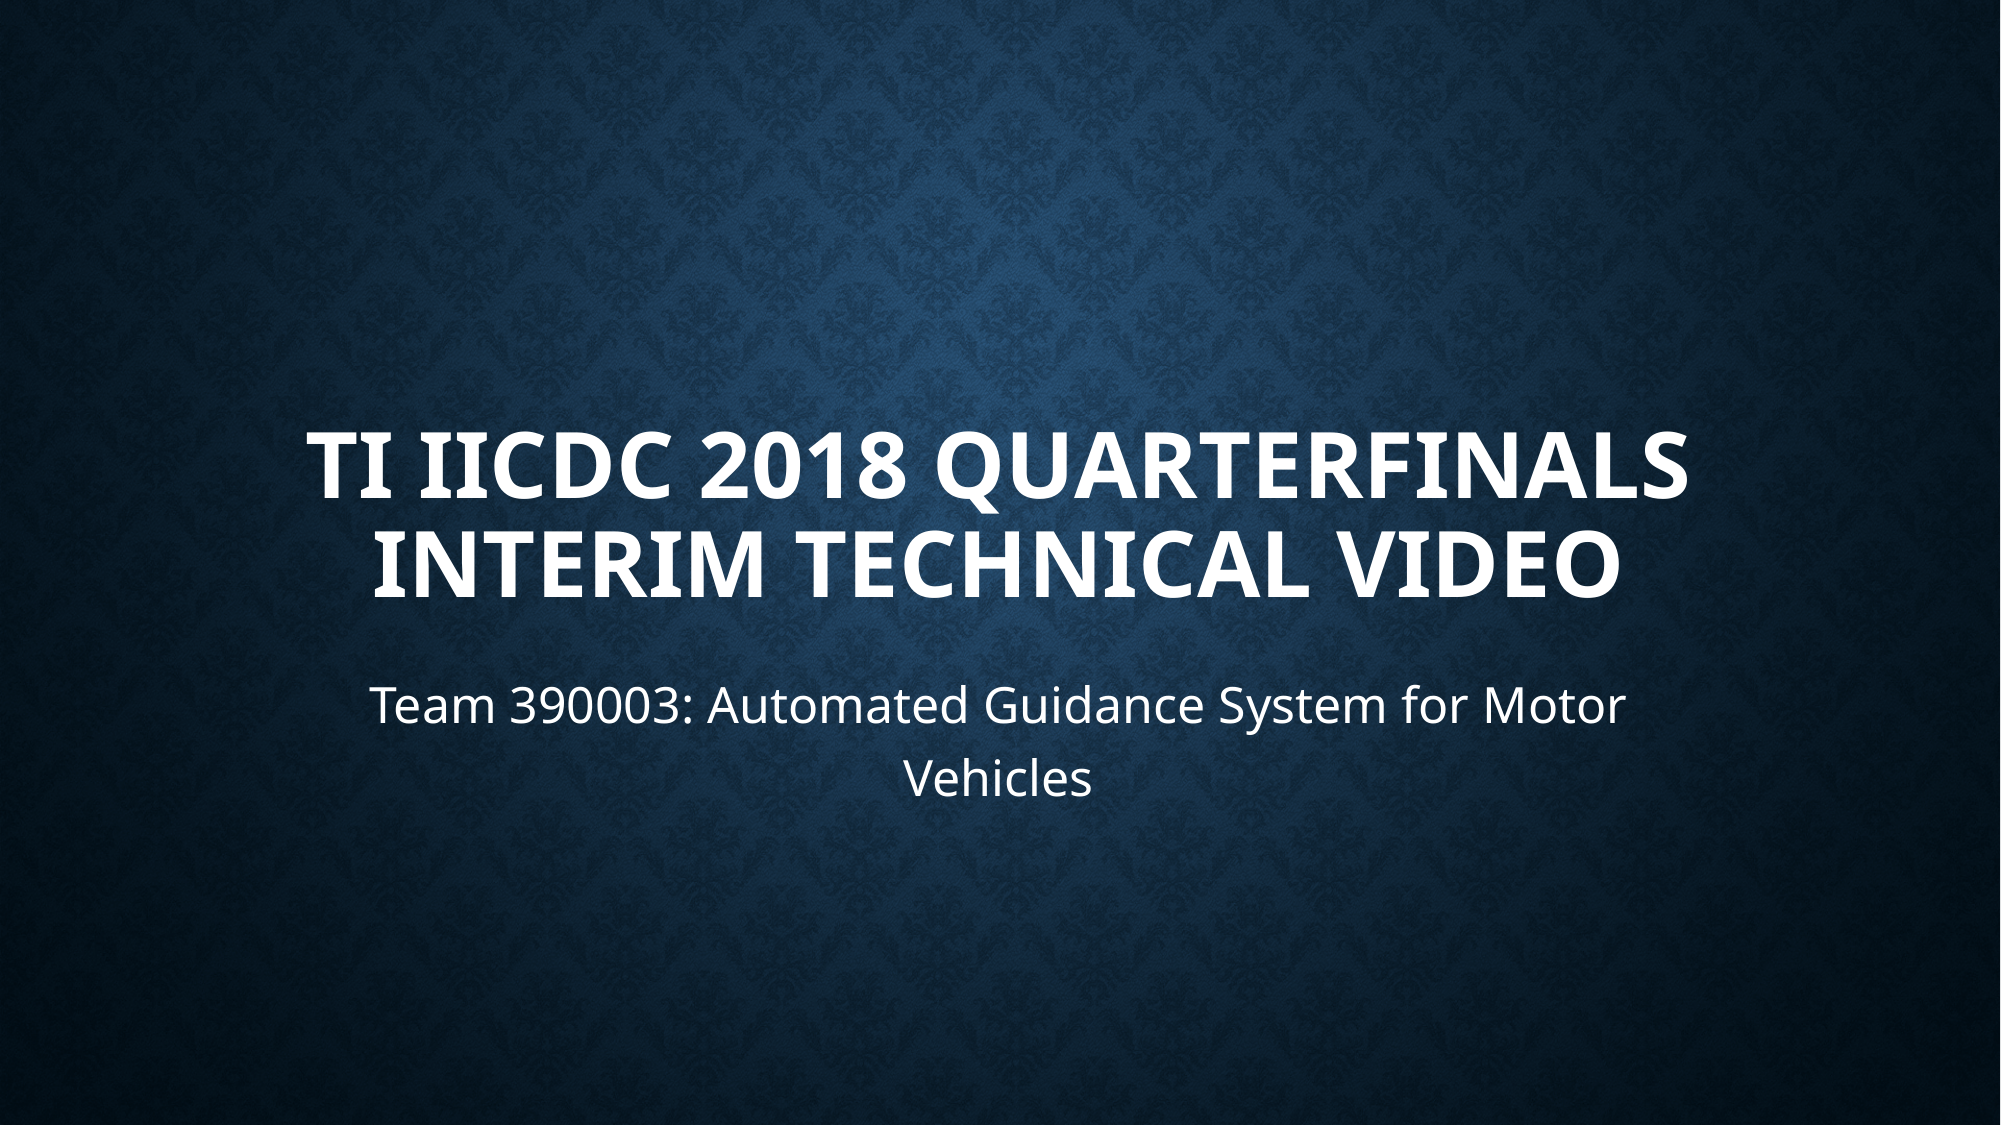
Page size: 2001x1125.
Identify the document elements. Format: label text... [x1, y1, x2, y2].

title TI IIcDC 2018 Quarterfinals interim technical video [287, 316, 1711, 625]
subtitle Team 390003: Automated Guidance System for Motor Vehicles [260, 654, 1738, 927]
